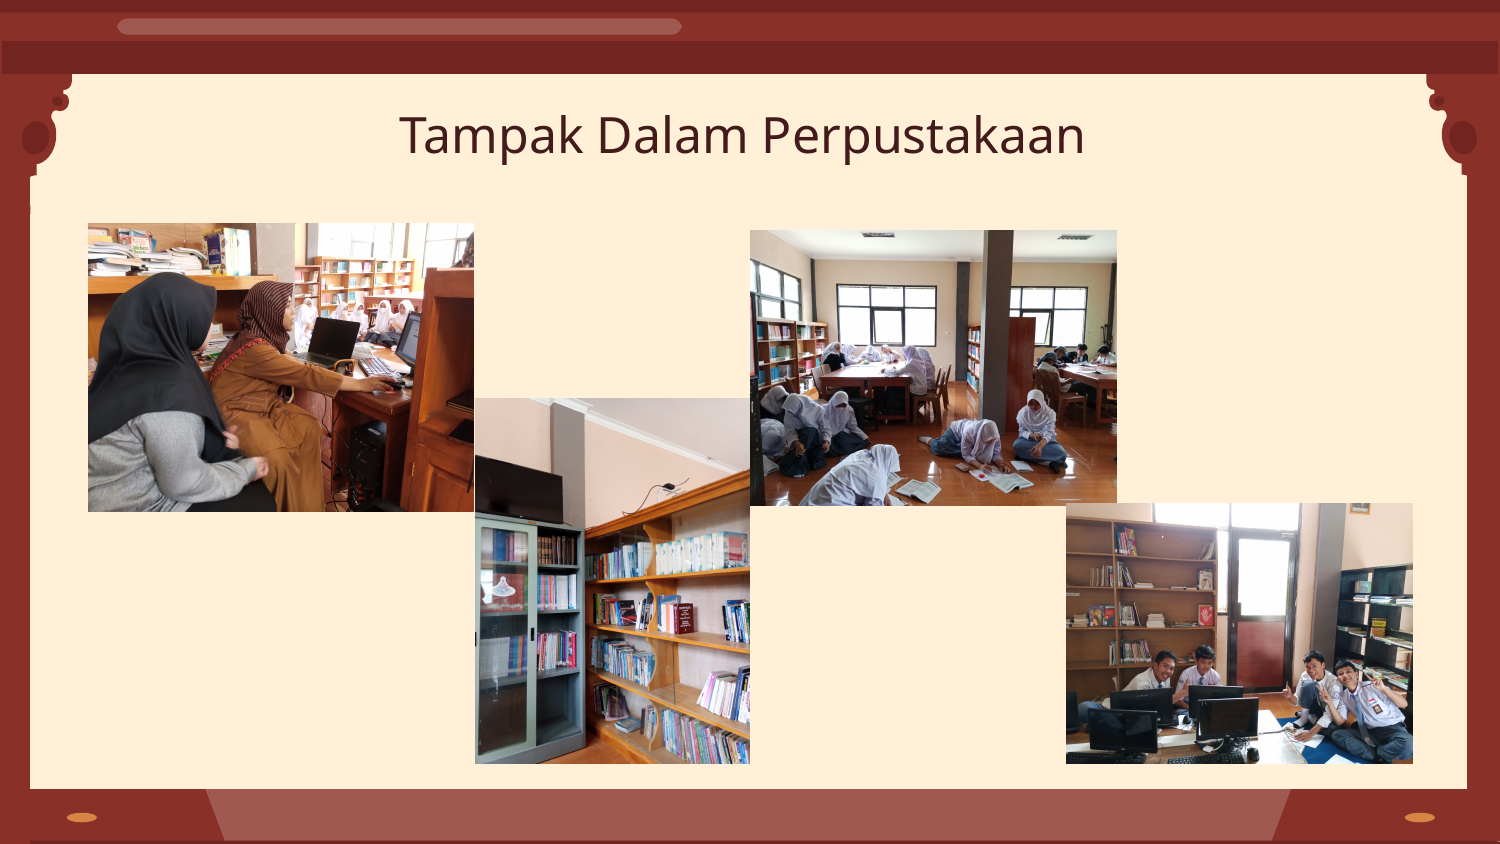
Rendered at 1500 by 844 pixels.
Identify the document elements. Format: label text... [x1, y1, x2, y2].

title Tampak Dalam Perpustakaan [118, 98, 1382, 170]
picture [88, 223, 474, 513]
picture [475, 230, 1413, 764]
